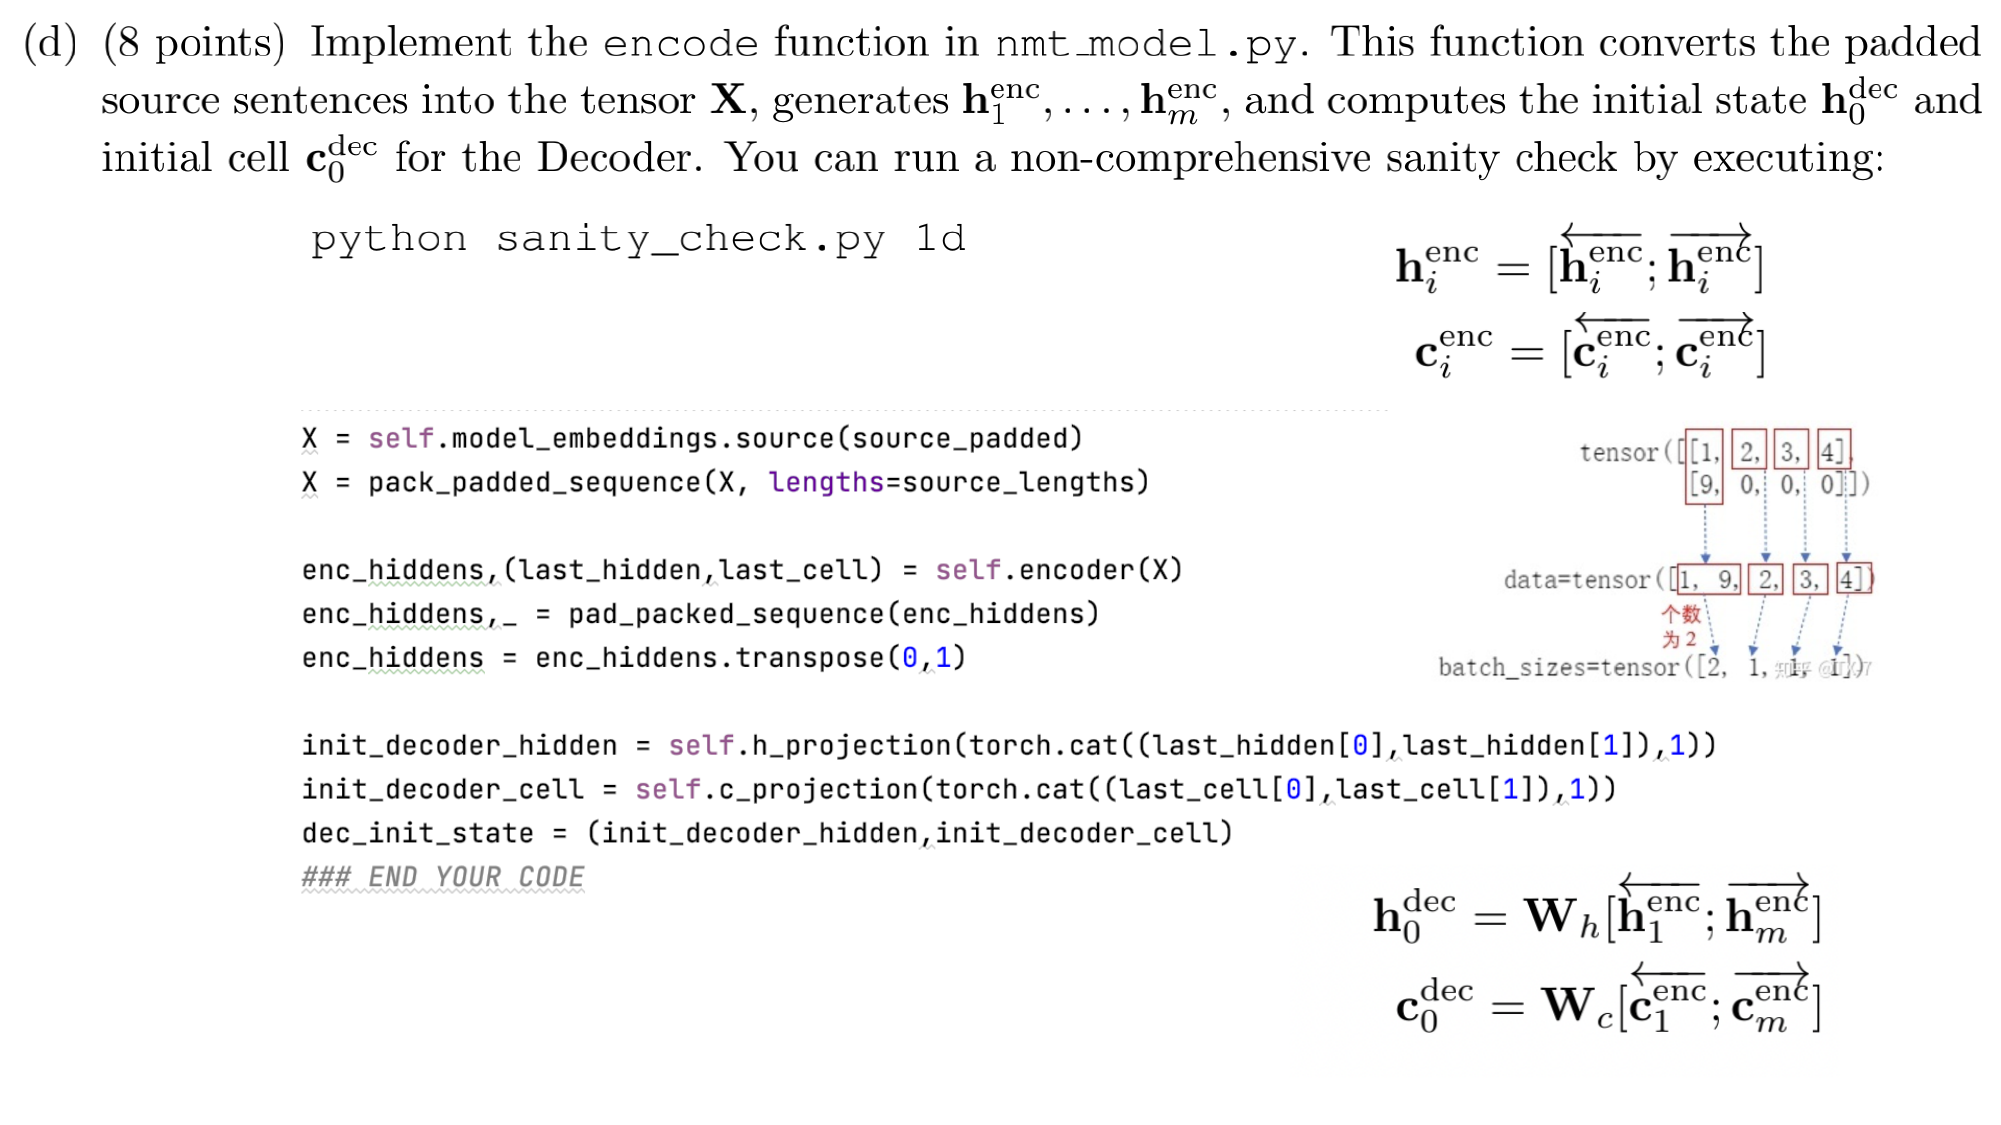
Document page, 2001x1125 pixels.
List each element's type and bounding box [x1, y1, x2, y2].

picture [1289, 864, 1840, 1078]
picture [0, 11, 2000, 386]
picture [1389, 405, 1914, 697]
list [266, 410, 1734, 903]
